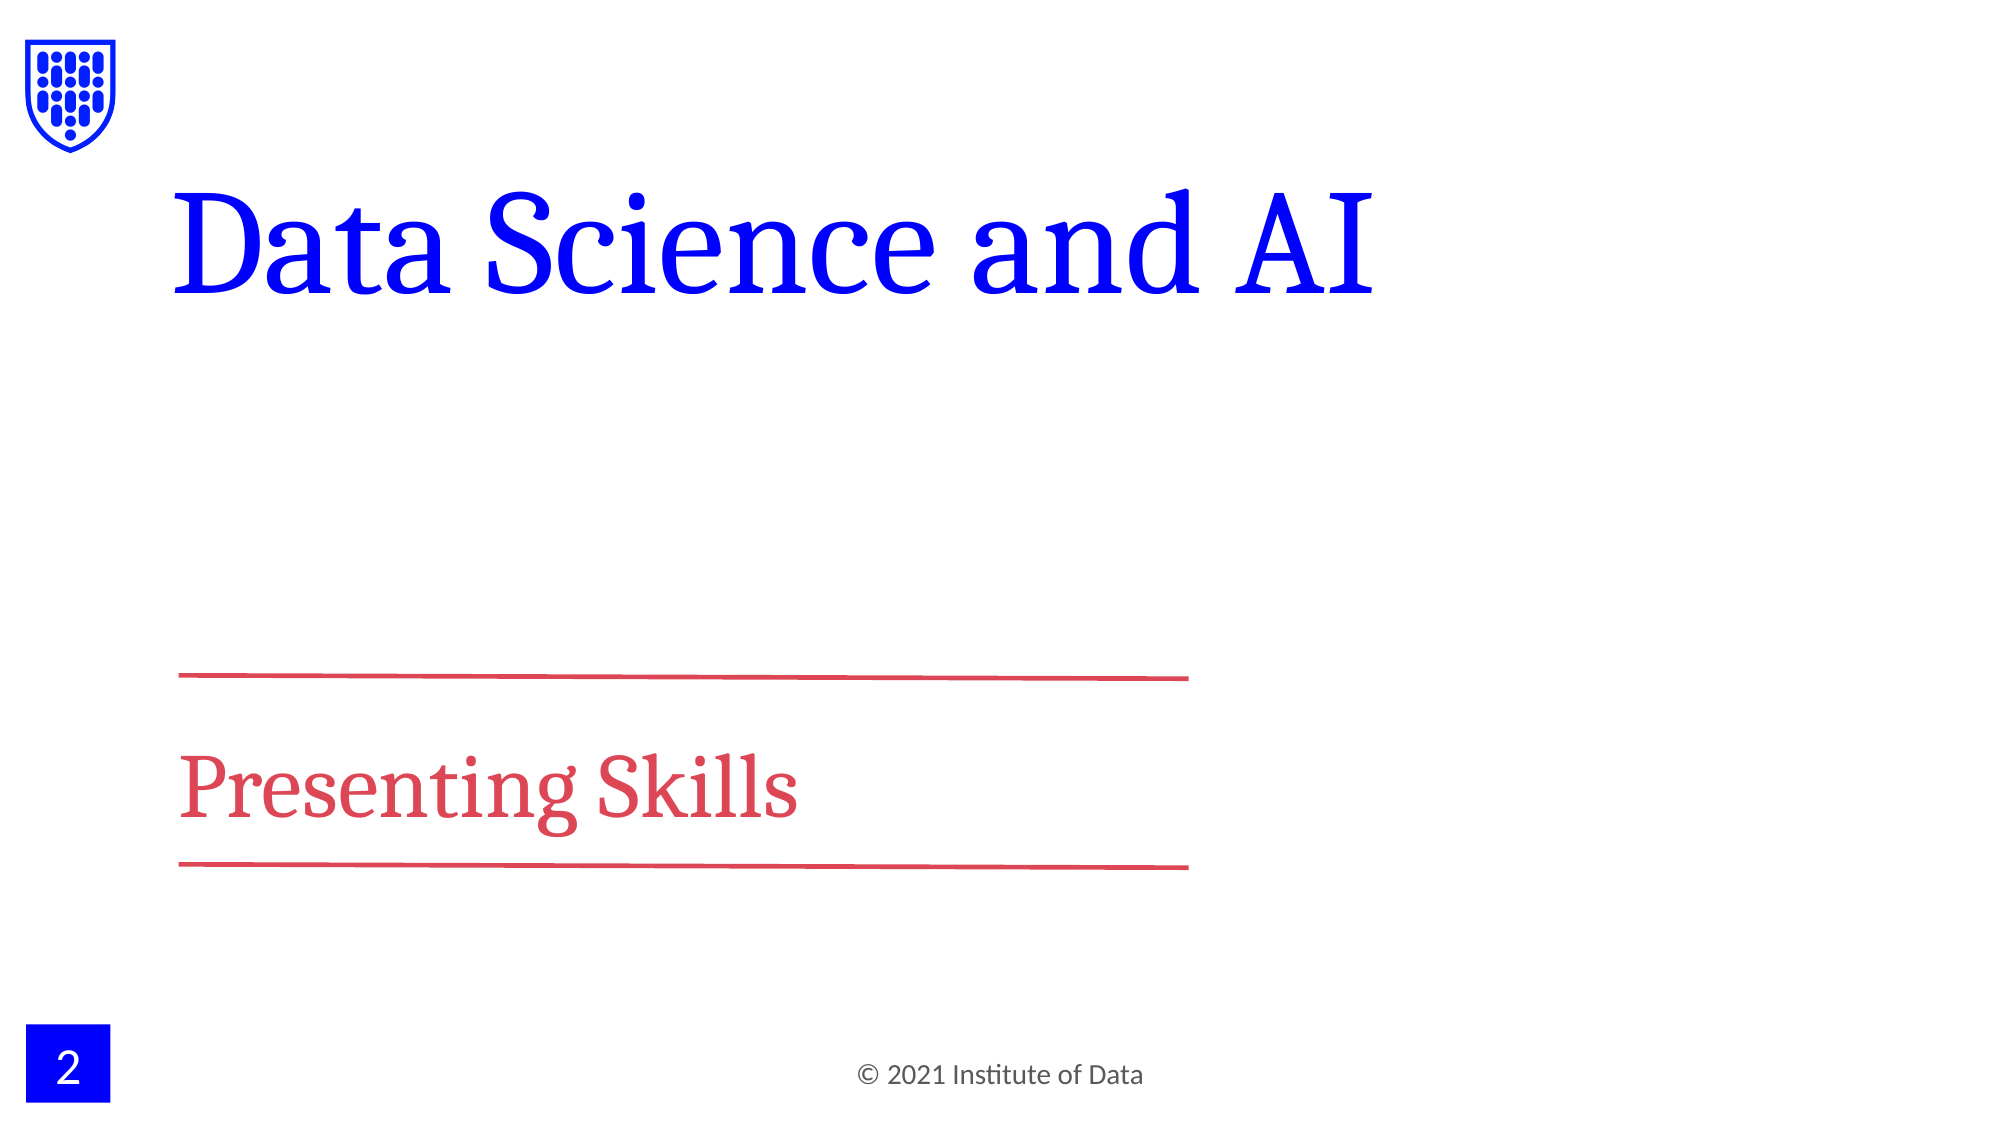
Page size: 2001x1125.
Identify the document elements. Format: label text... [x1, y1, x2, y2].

title Data Science and AI [162, 45, 1920, 334]
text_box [178, 675, 1189, 679]
picture [0, 25, 141, 167]
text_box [178, 864, 1189, 868]
list Presenting Skills [170, 381, 1928, 1008]
